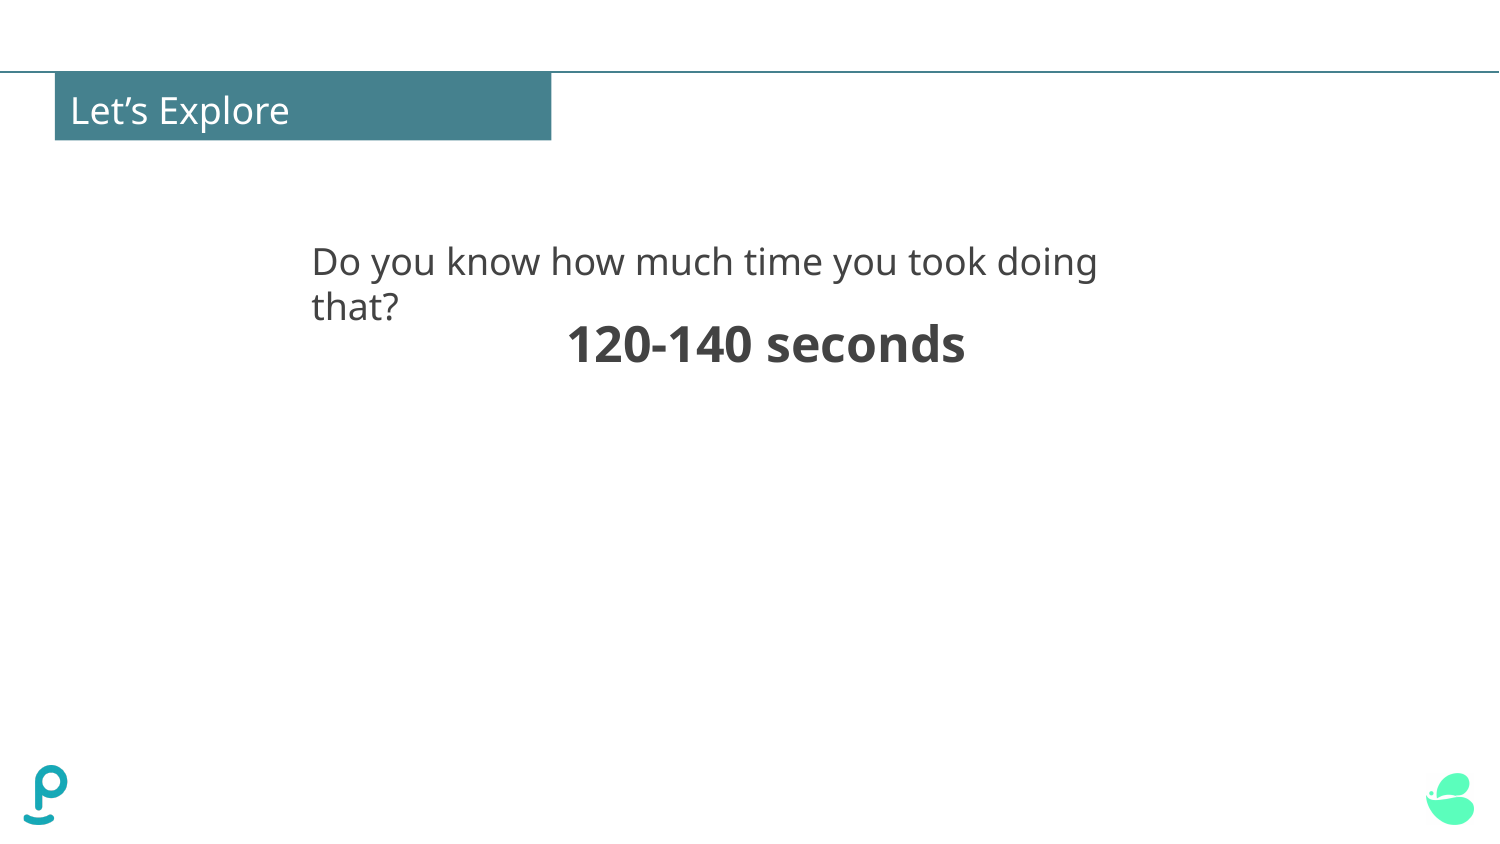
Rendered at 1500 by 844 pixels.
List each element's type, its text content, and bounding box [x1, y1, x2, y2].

text_box Do you know how much time you took doing that? [296, 222, 1204, 321]
picture [23, 765, 71, 825]
picture [1425, 773, 1474, 825]
text_box Let’s Explore [54, 81, 552, 141]
text_box 120-140 seconds [551, 297, 991, 396]
